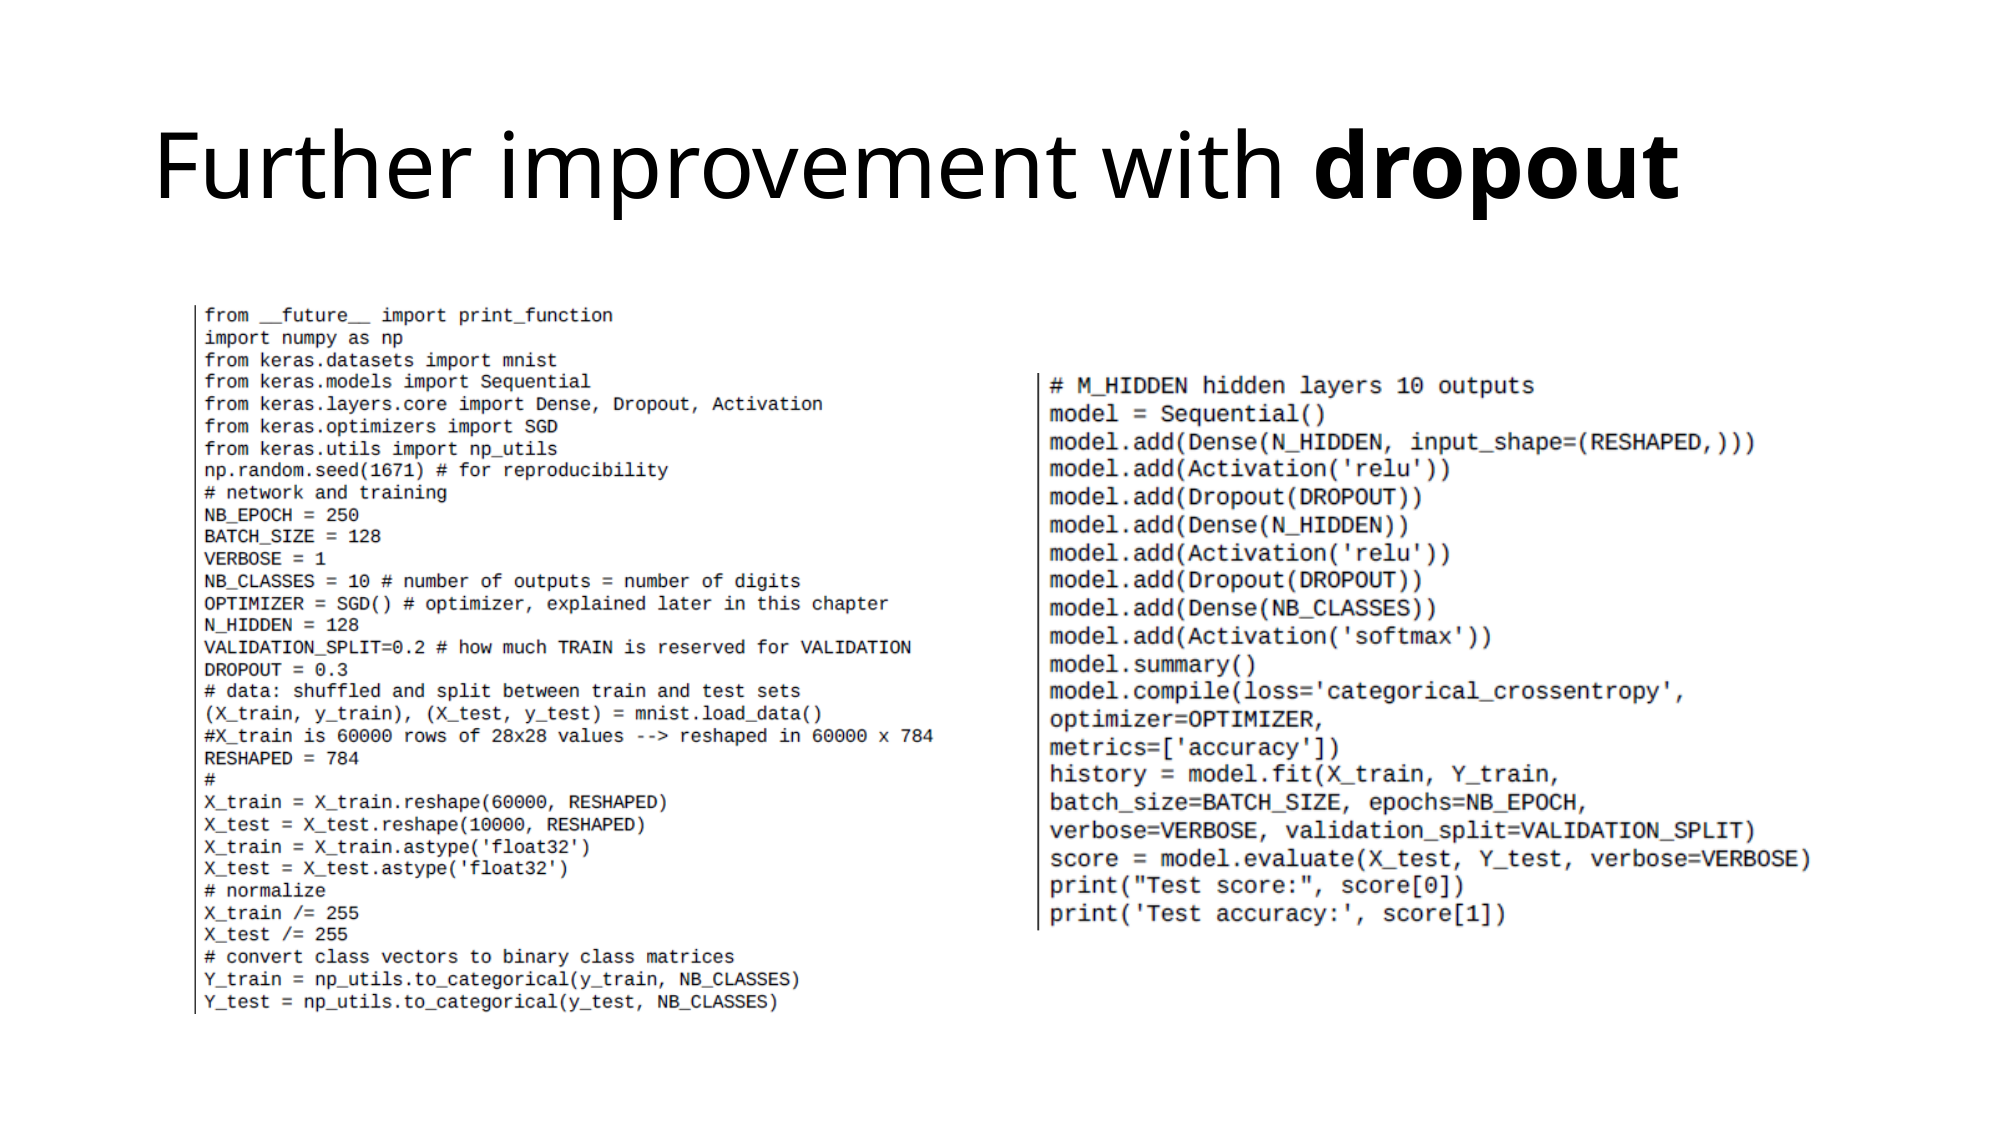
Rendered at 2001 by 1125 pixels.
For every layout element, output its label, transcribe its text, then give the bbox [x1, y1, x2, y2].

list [191, 299, 934, 1014]
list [1033, 373, 1842, 940]
title Further improvement with dropout [137, 59, 1863, 278]
